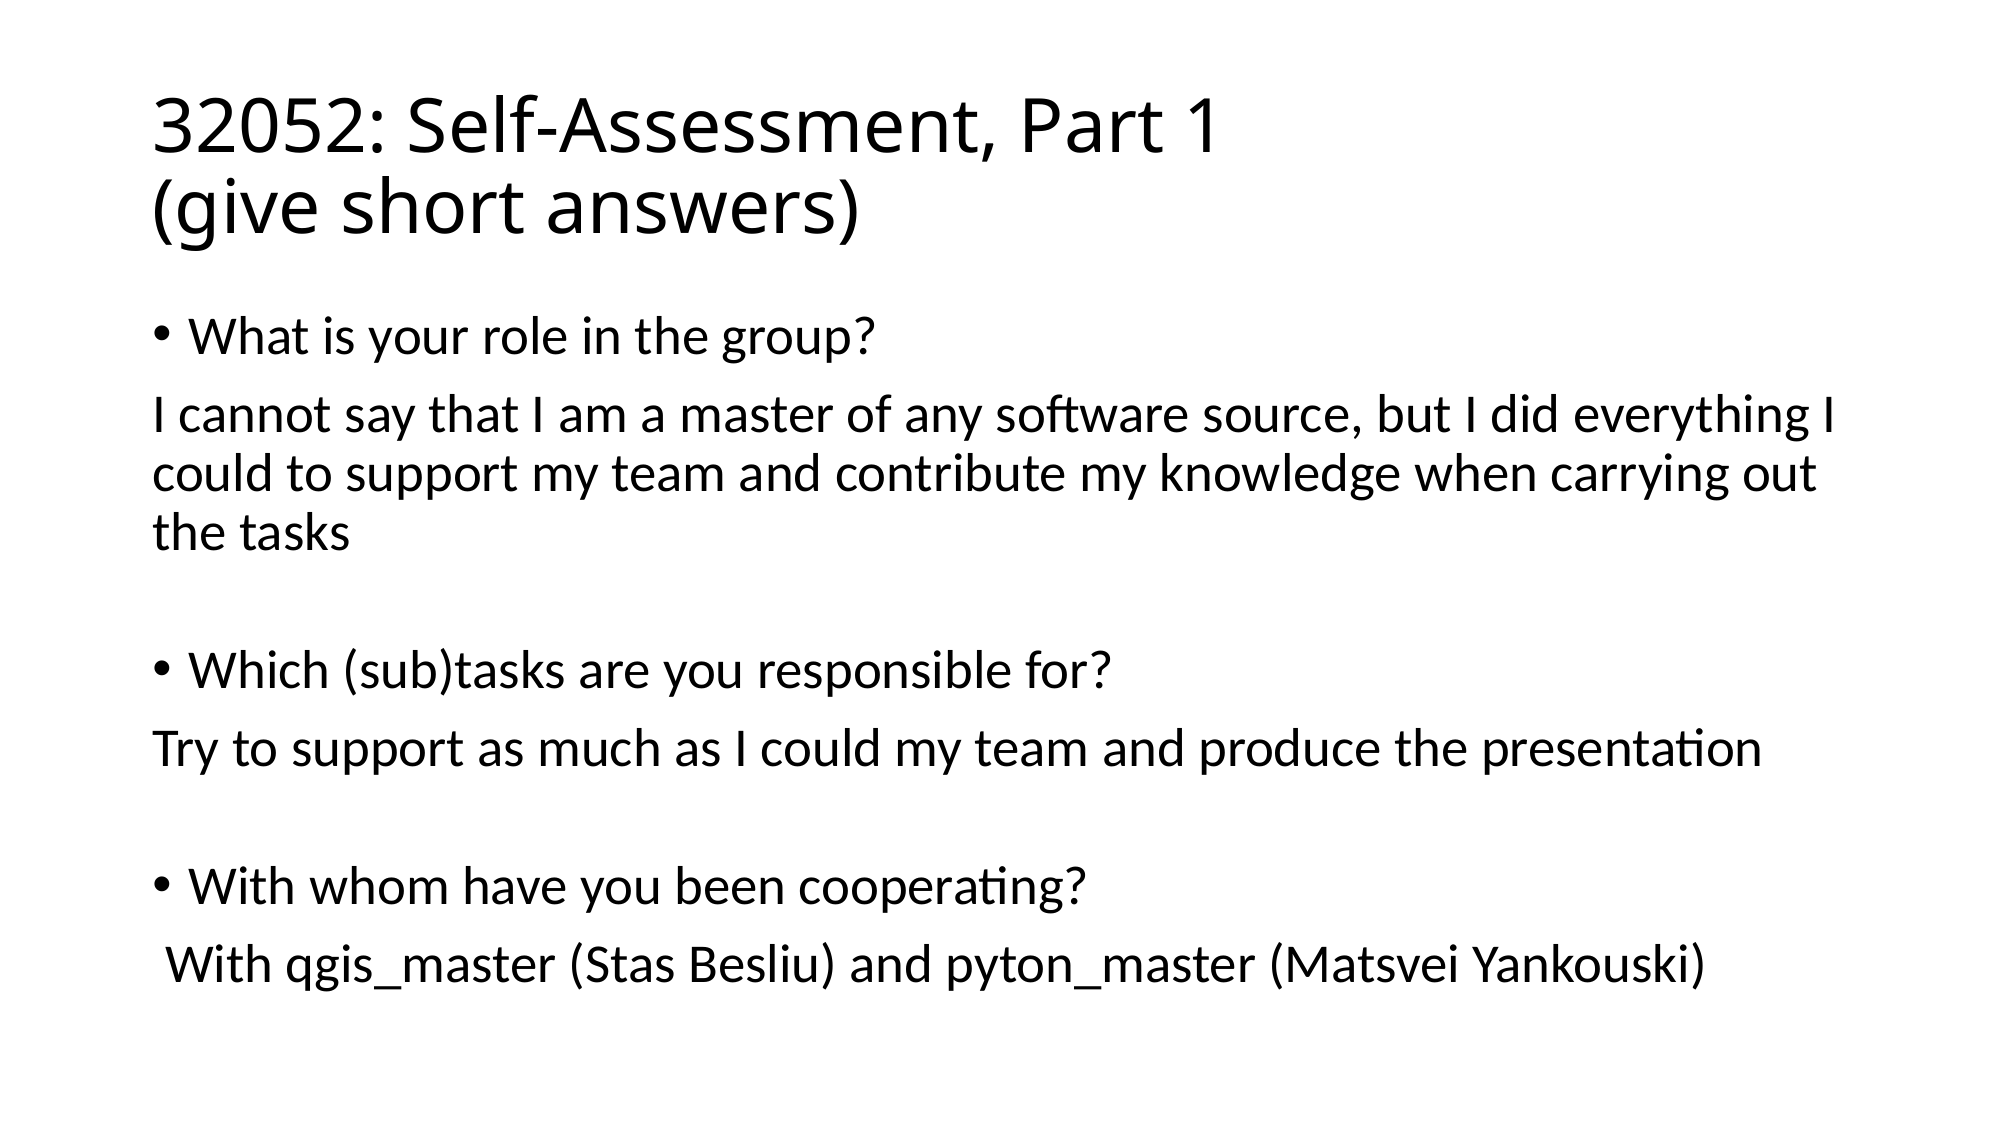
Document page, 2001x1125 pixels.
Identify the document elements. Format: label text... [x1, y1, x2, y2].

list What is your role in the group? I cannot say that I am a master of any software source, but I did everything I could to support my team and contribute my knowledge when carrying out the tasks Which (sub)tasks are you responsible for? Try to support as much as I could my team and produce the presentation With whom have you been cooperating? With qgis_master (Stas Besliu) and pyton_master (Matsvei Yankouski) [137, 299, 1863, 1014]
title 32052: Self-Assessment, Part 1 (give short answers) [137, 59, 1863, 278]
